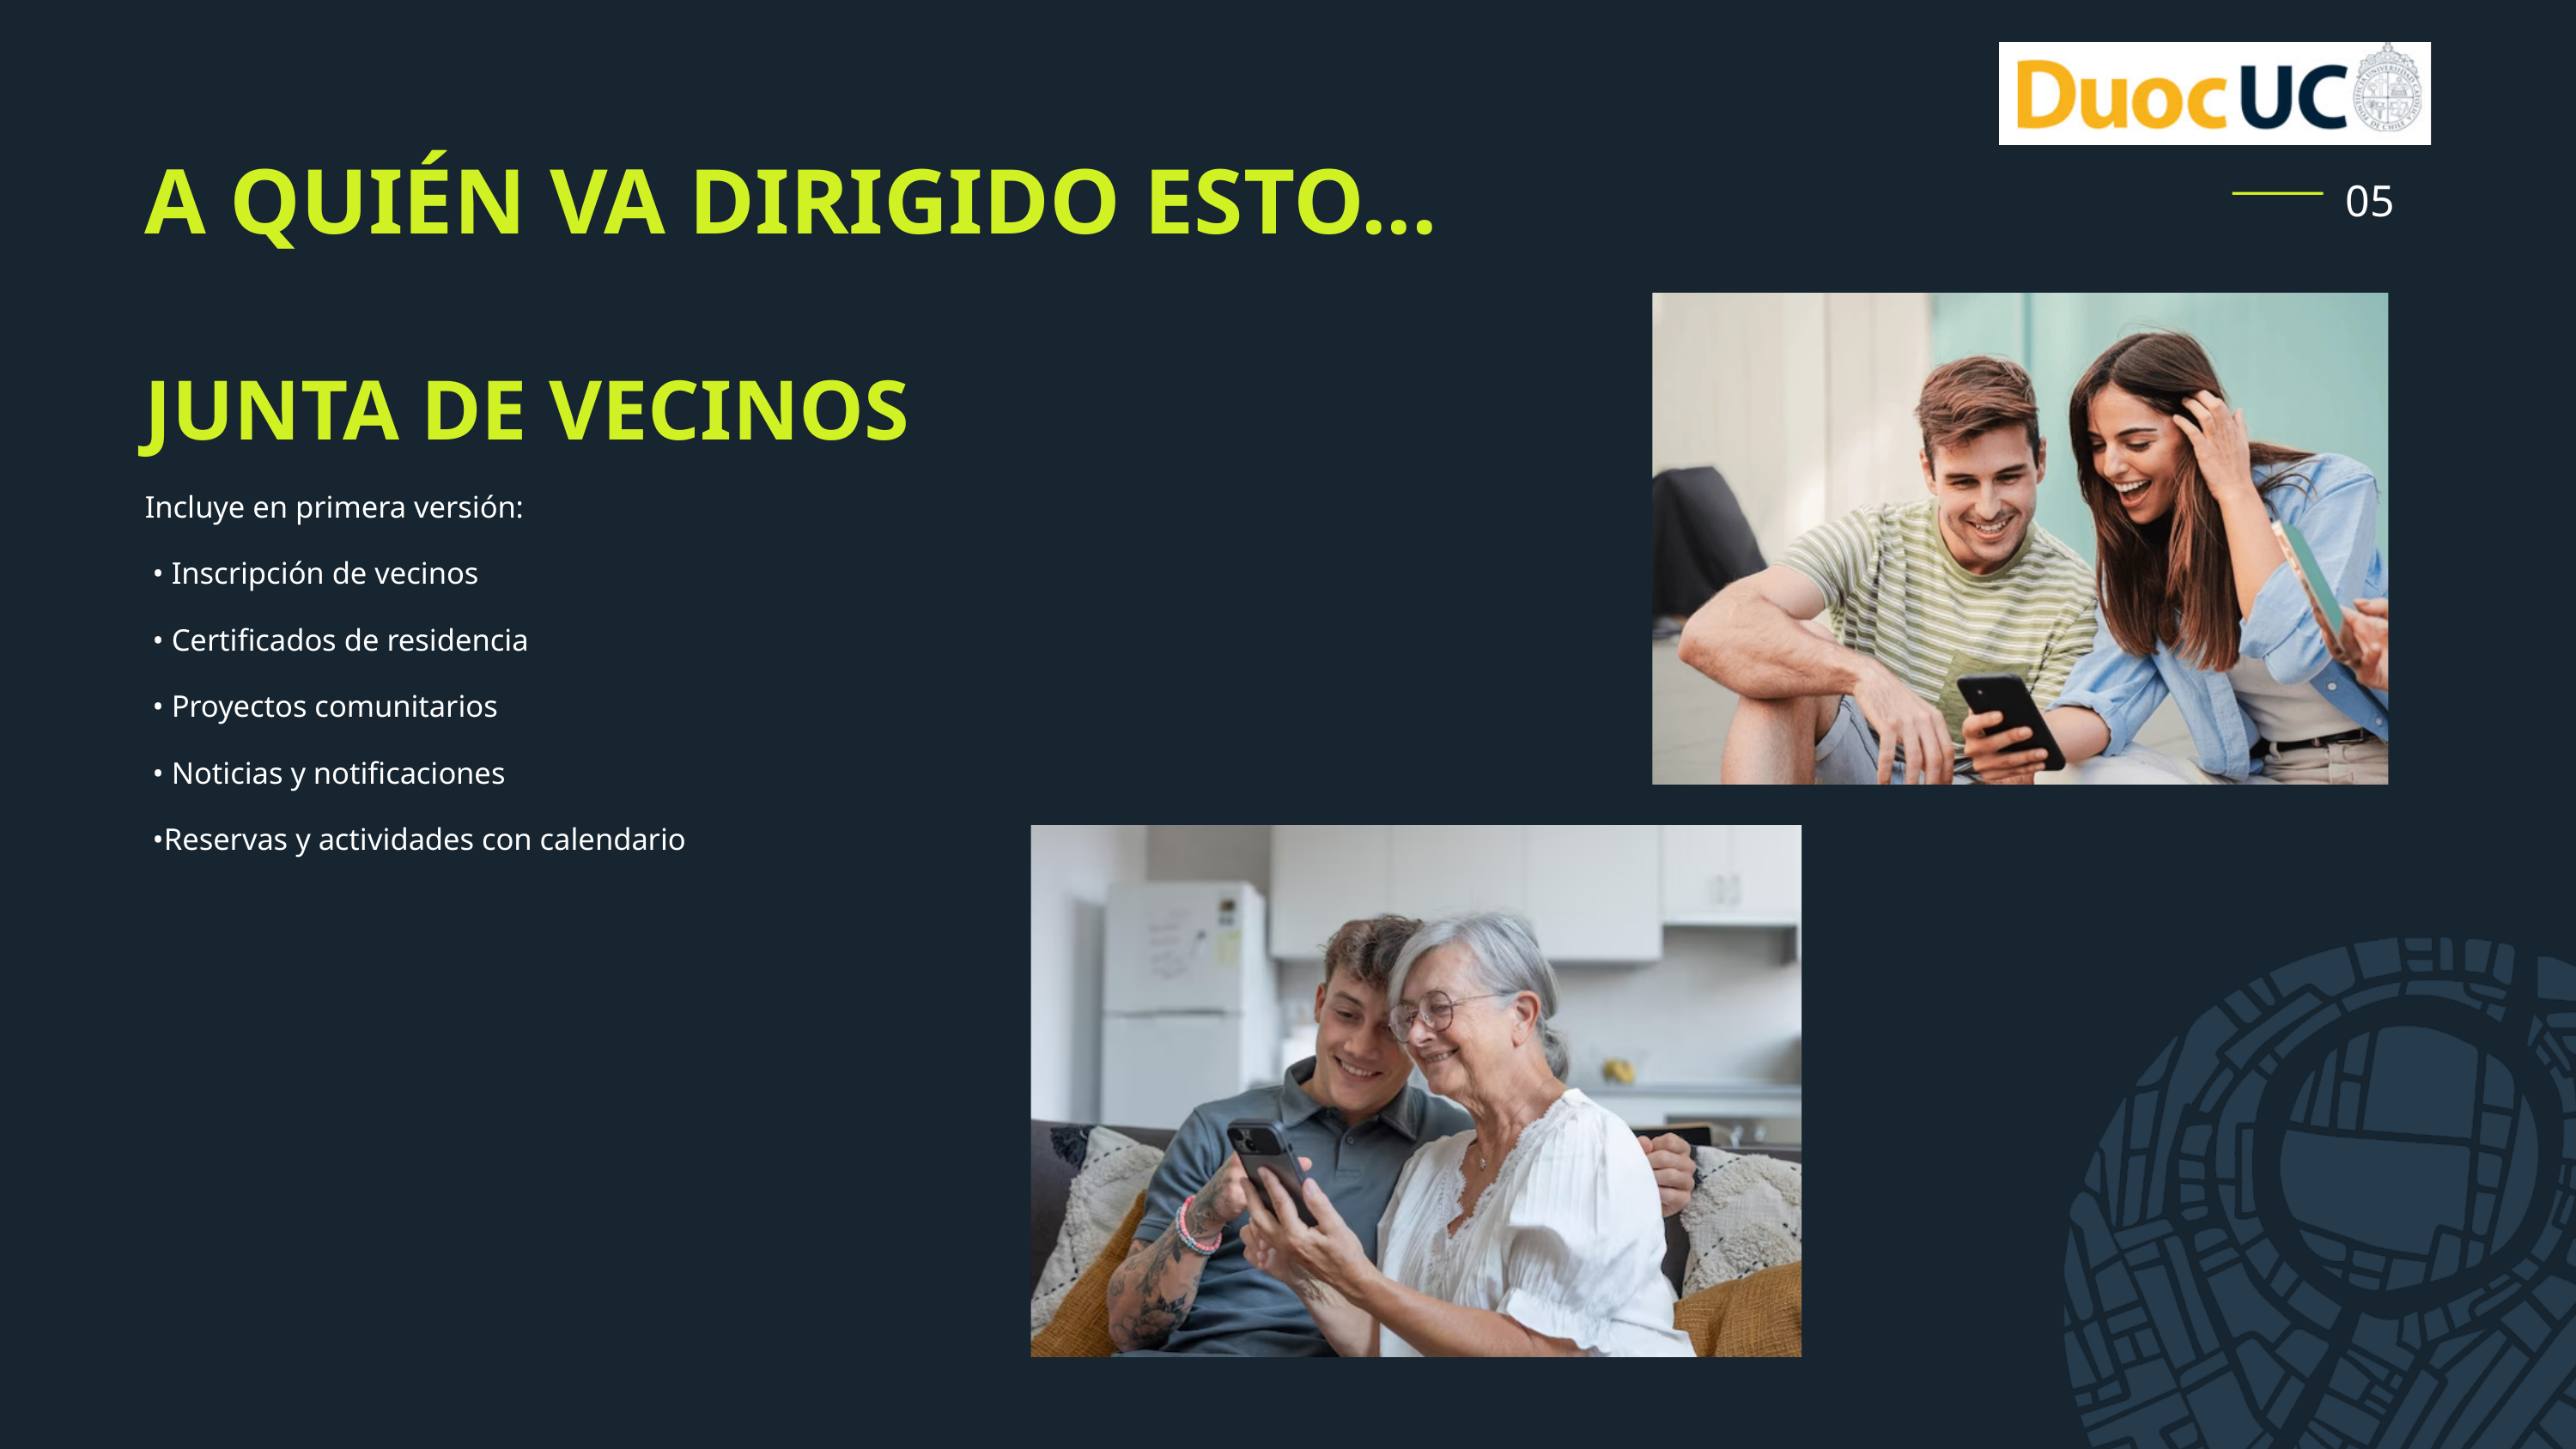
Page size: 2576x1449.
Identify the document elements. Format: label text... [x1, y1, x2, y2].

text_box 05 [2345, 170, 2432, 226]
text_box [1999, 42, 2432, 145]
text_box [1652, 293, 2389, 785]
text_box [2063, 937, 2576, 1449]
text_box JUNTA DE VECINOS [144, 359, 1006, 457]
text_box A QUIÉN VA DIRIGIDO ESTO... [144, 146, 1780, 252]
text_box Incluye en primera versión: • Inscripción de vecinos • Certificados de residencia • Proyectos comunitarios • Noticias y notificaciones •Reservas y actividades con calendario [144, 457, 1006, 924]
text_box [1030, 825, 1802, 1357]
